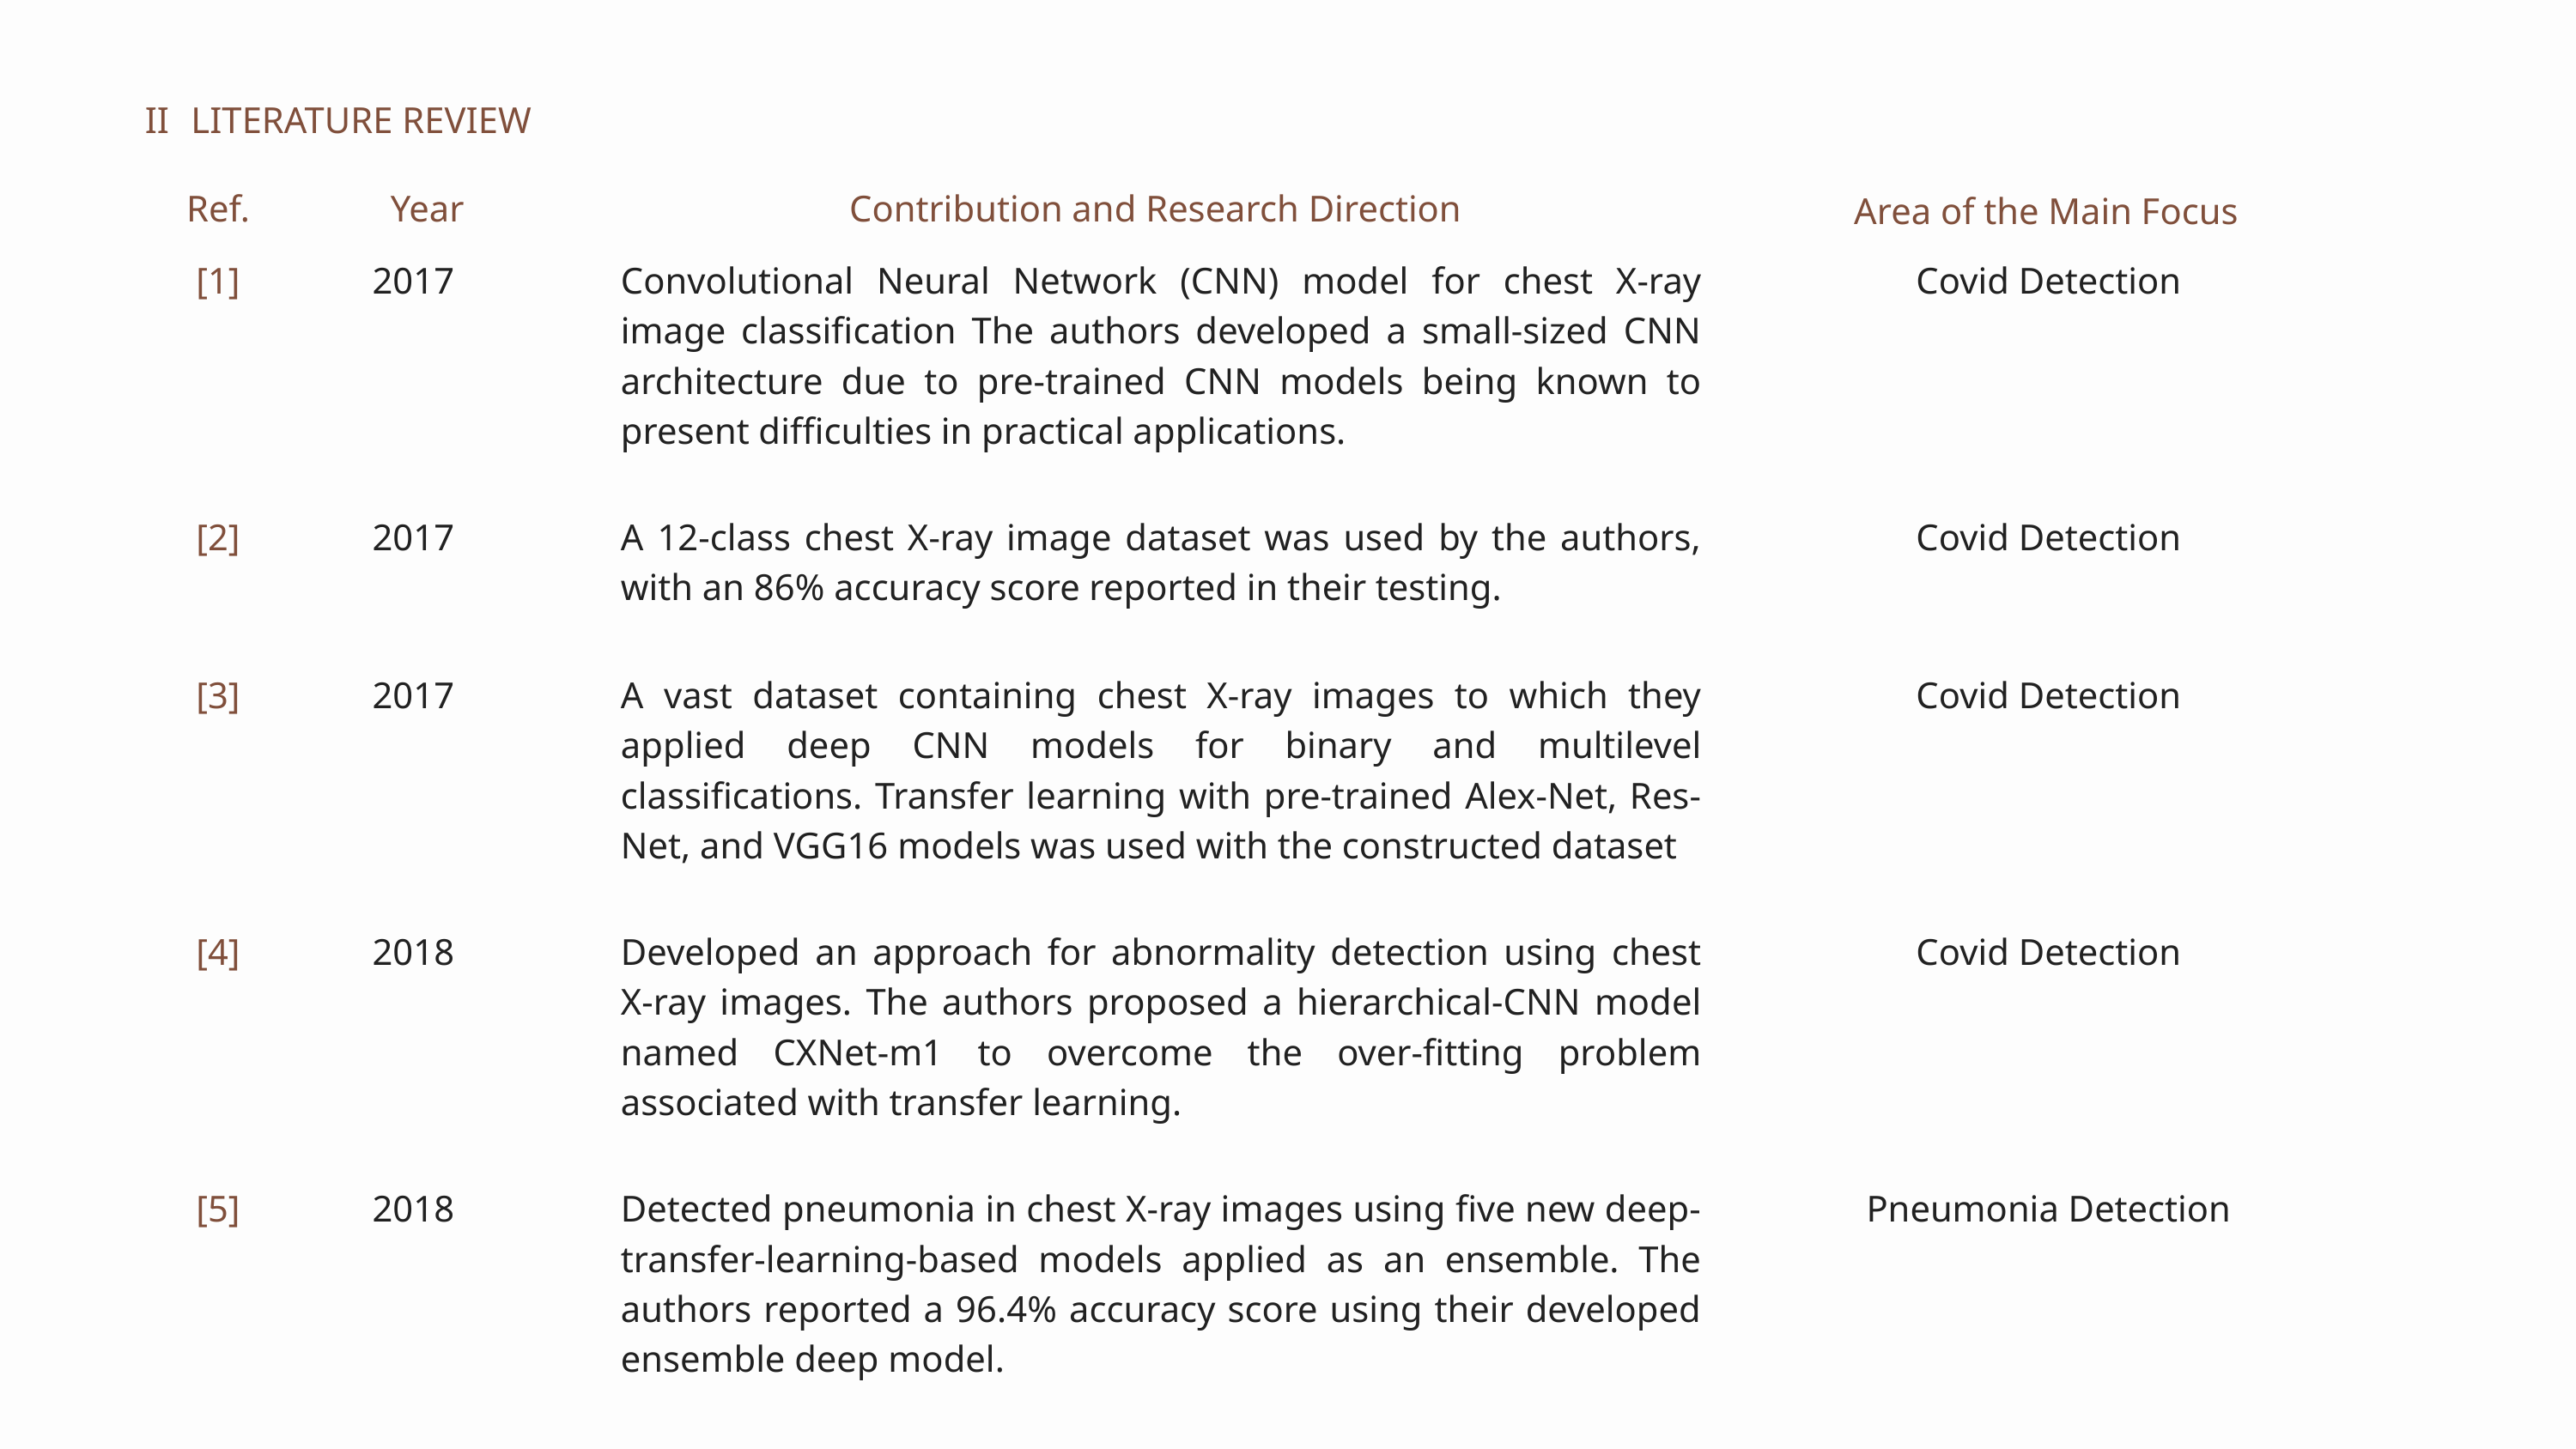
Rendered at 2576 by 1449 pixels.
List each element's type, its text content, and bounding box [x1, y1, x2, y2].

text_box LITERATURE REVIEW [191, 99, 647, 142]
text_box Ref. [184, 179, 253, 230]
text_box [131, 256, 2330, 1376]
text_box II [144, 99, 179, 142]
text_box Contribution and Research Direction [659, 179, 1661, 230]
text_box Area of the Main Focus [1814, 181, 2279, 232]
text_box Year [378, 179, 477, 230]
